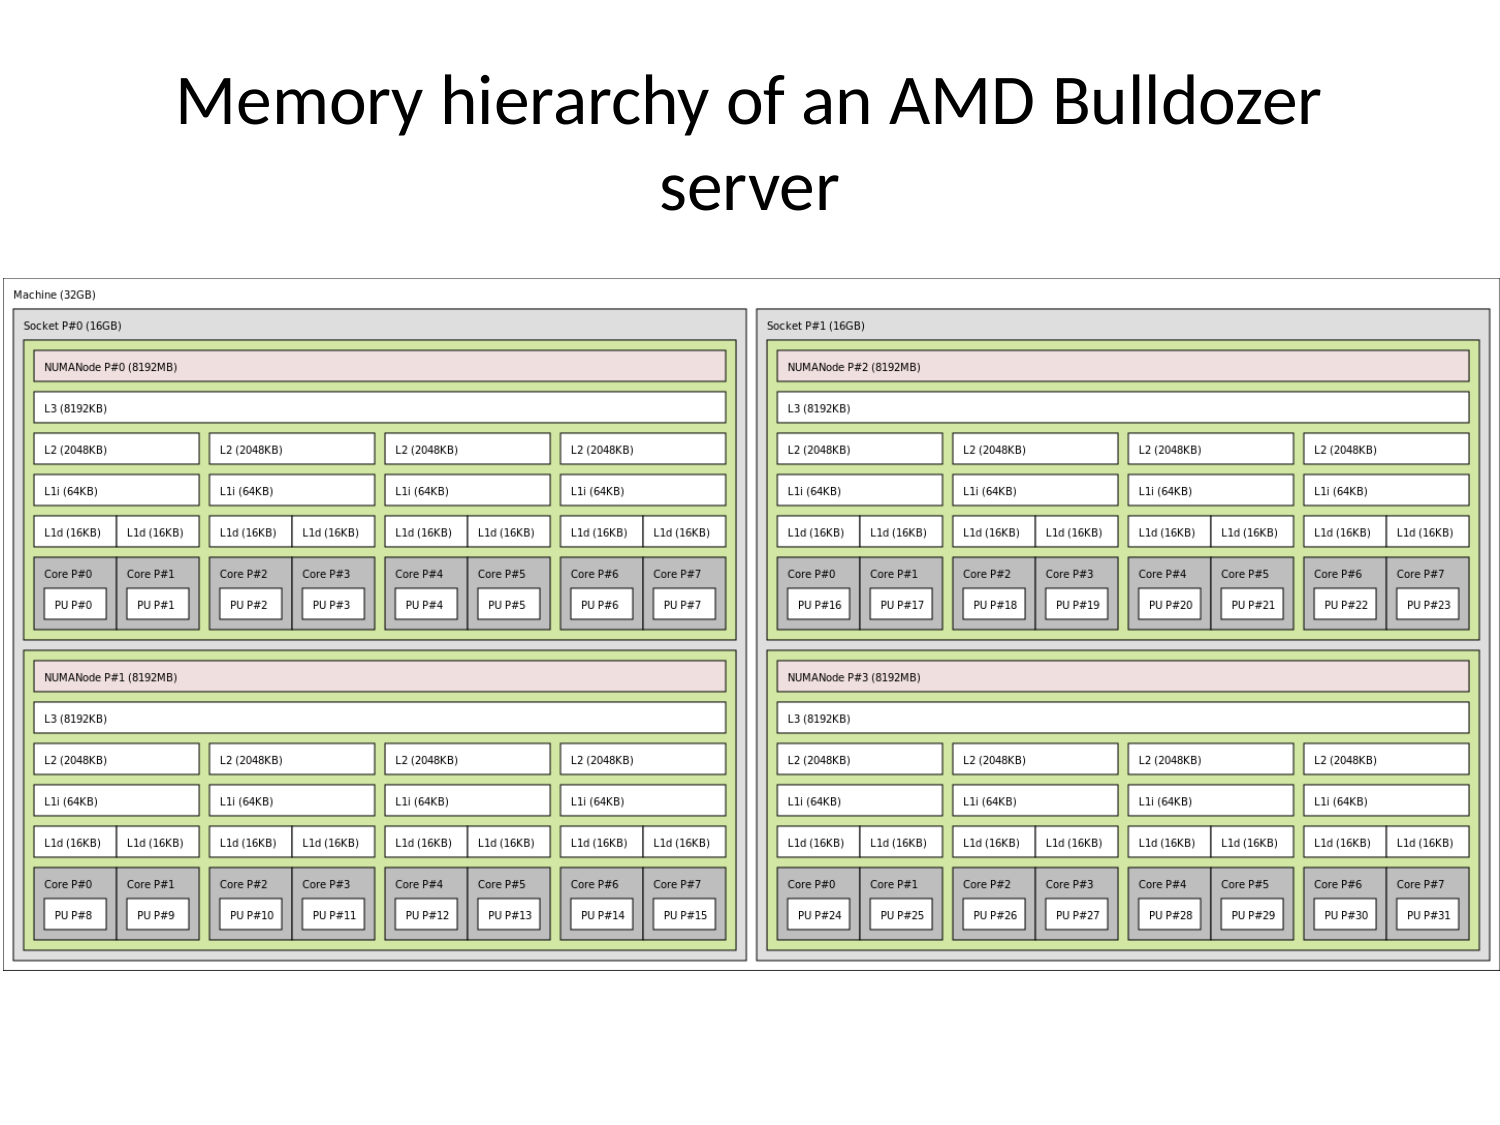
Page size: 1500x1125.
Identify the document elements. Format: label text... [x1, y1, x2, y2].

picture [3, 278, 1500, 971]
title Memory hierarchy of an AMD Bulldozer server [75, 45, 1425, 233]
